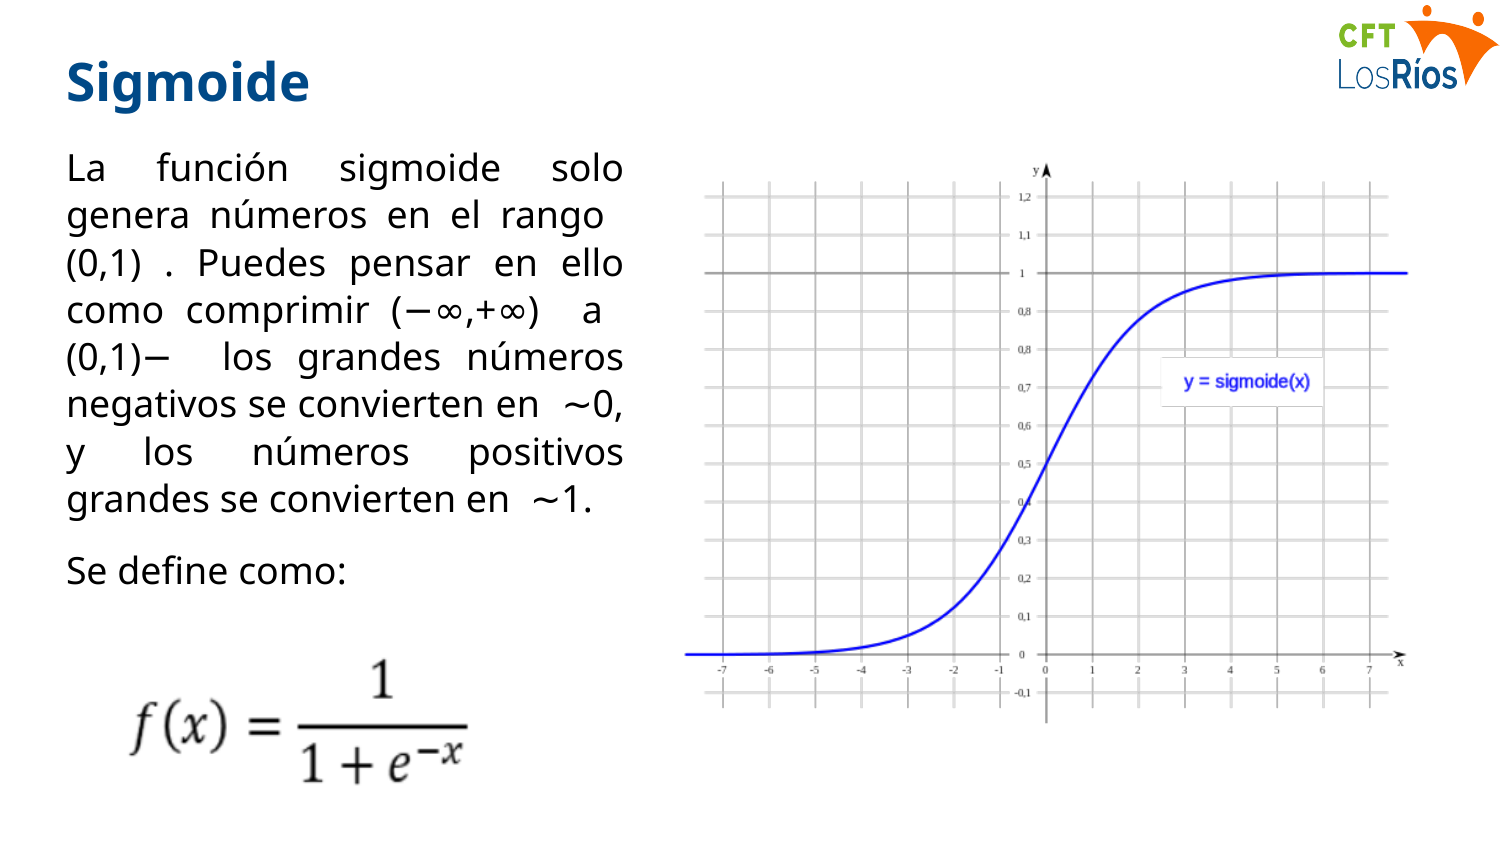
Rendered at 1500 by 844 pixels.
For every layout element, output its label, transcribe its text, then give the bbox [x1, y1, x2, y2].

picture [64, 603, 523, 831]
picture [677, 159, 1416, 732]
list La función sigmoide solo genera números en el rango (0,1) . Puedes pensar en ello como comprimir (−∞,+∞) a (0,1)− los grandes números negativos se convierten en ∼0, y los números positivos grandes se convierten en ∼1. Se define como: [51, 126, 640, 549]
title Sigmoide [51, 32, 972, 127]
picture [1339, 5, 1500, 89]
